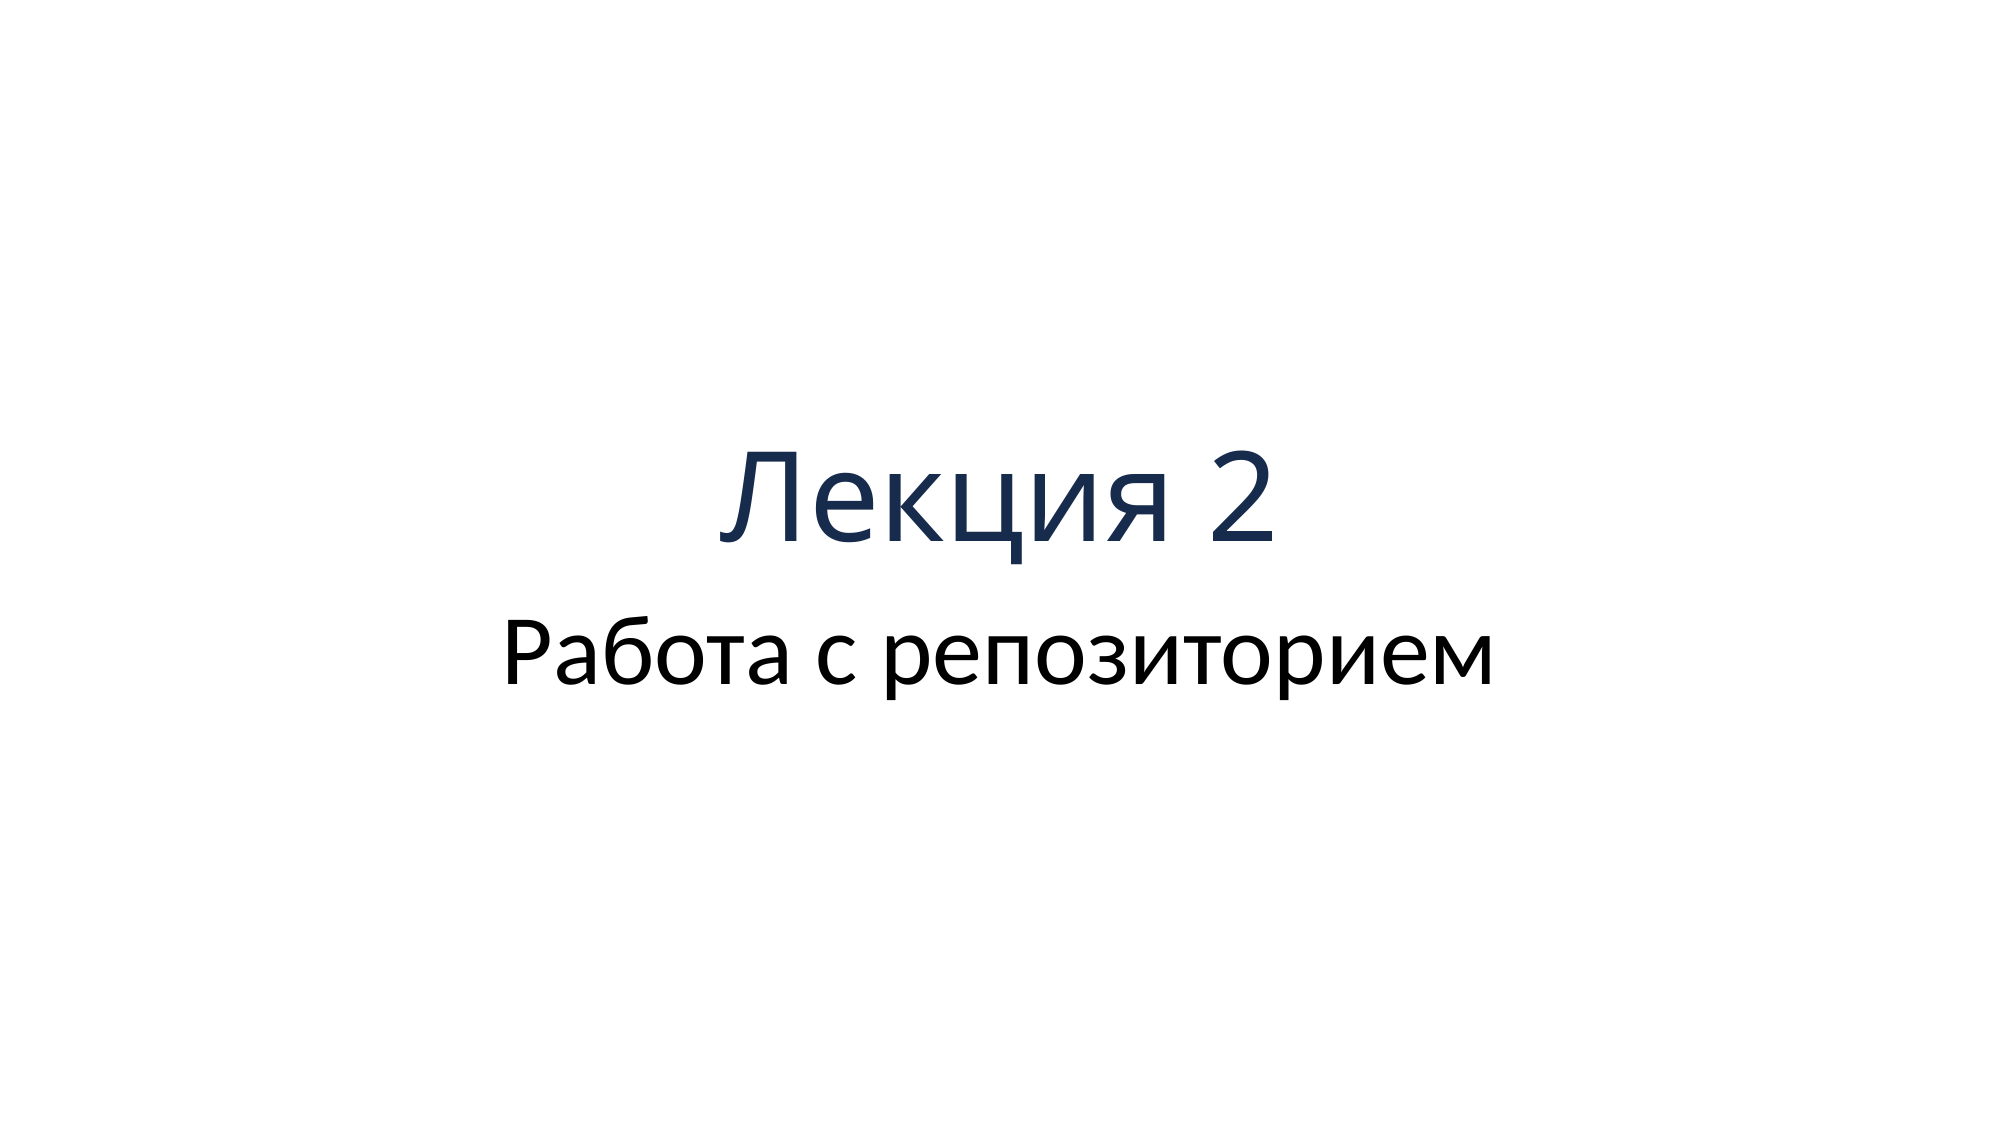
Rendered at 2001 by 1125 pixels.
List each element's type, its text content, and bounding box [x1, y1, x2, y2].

subtitle Работа с репозиторием [249, 590, 1750, 863]
title Лекция 2 [249, 184, 1750, 576]
